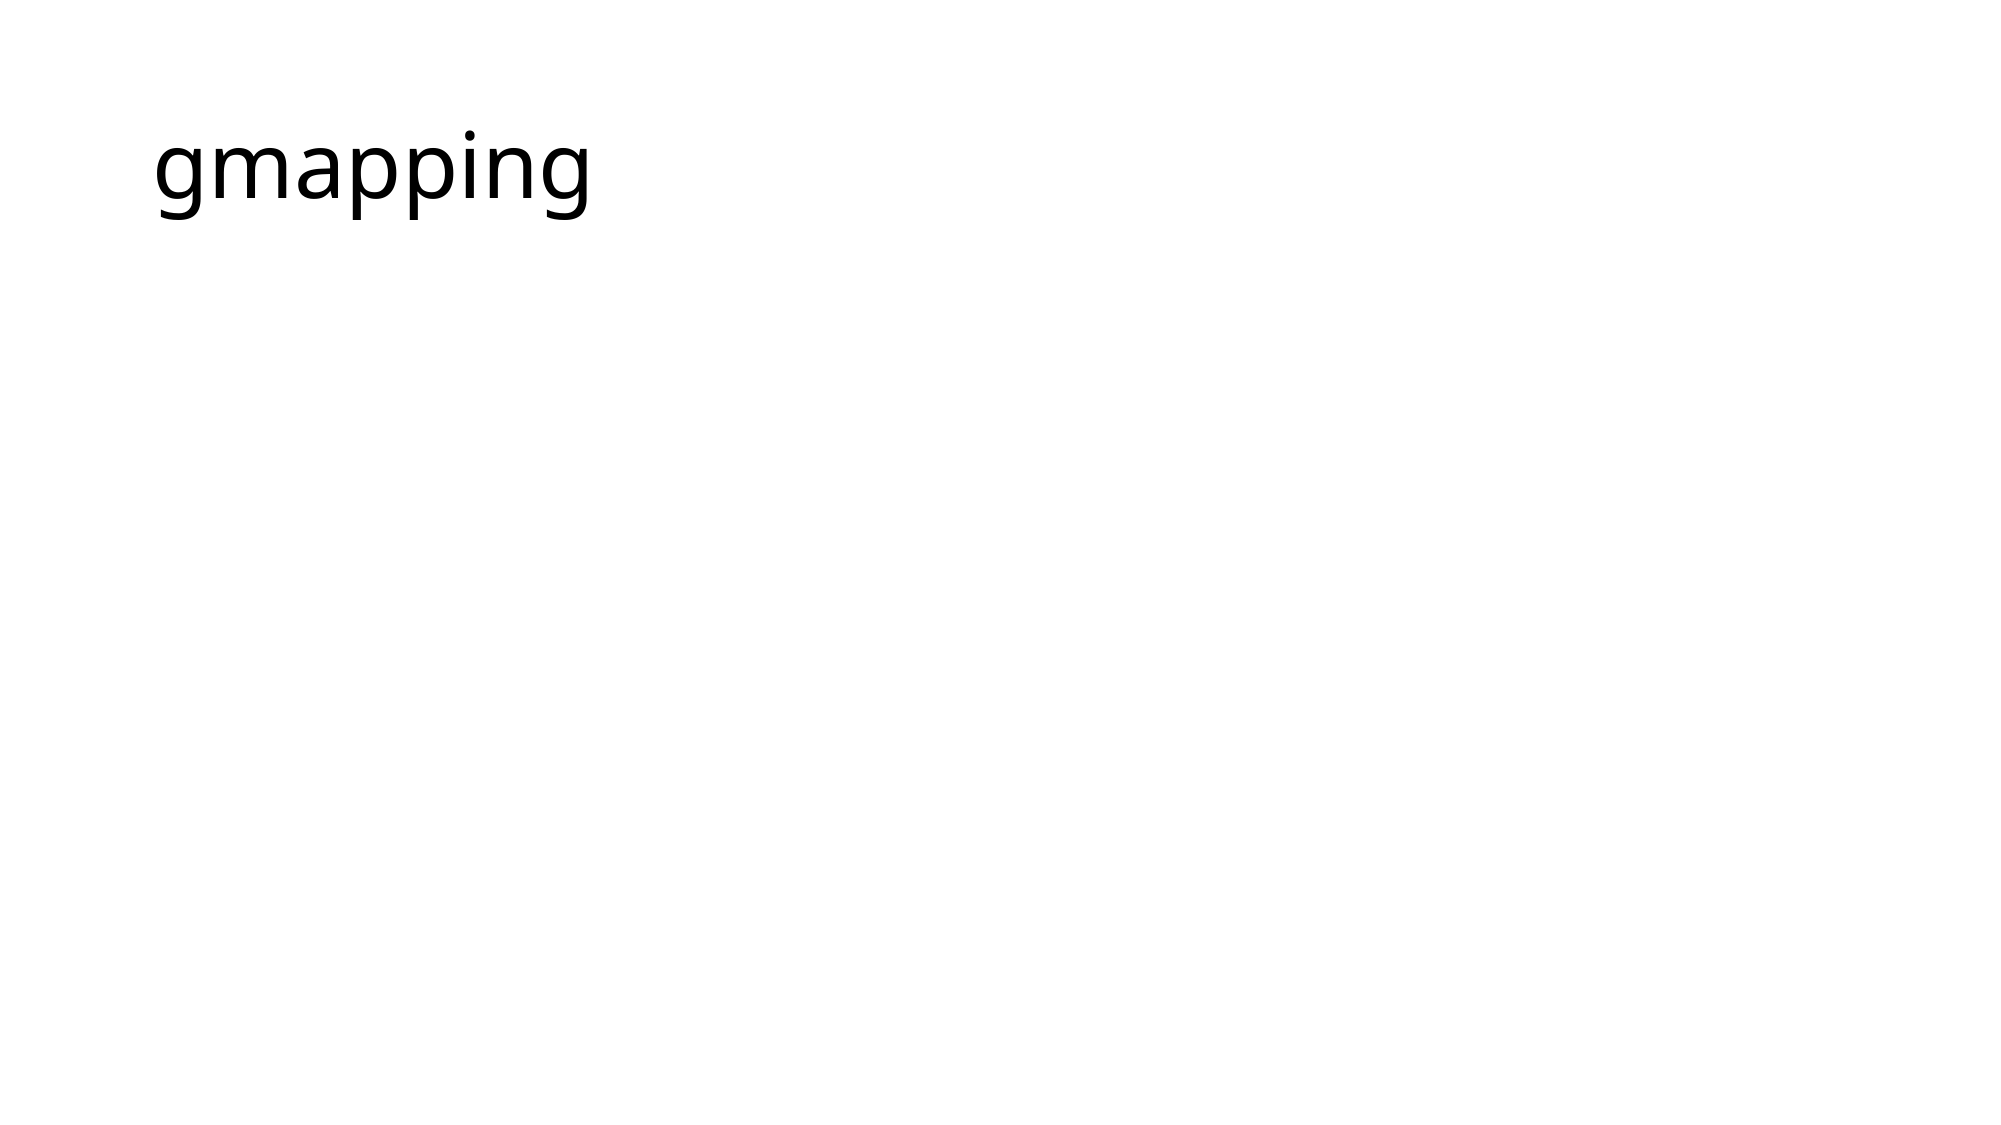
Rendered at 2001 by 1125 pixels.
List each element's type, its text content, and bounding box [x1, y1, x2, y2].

title gmapping [137, 59, 1863, 278]
